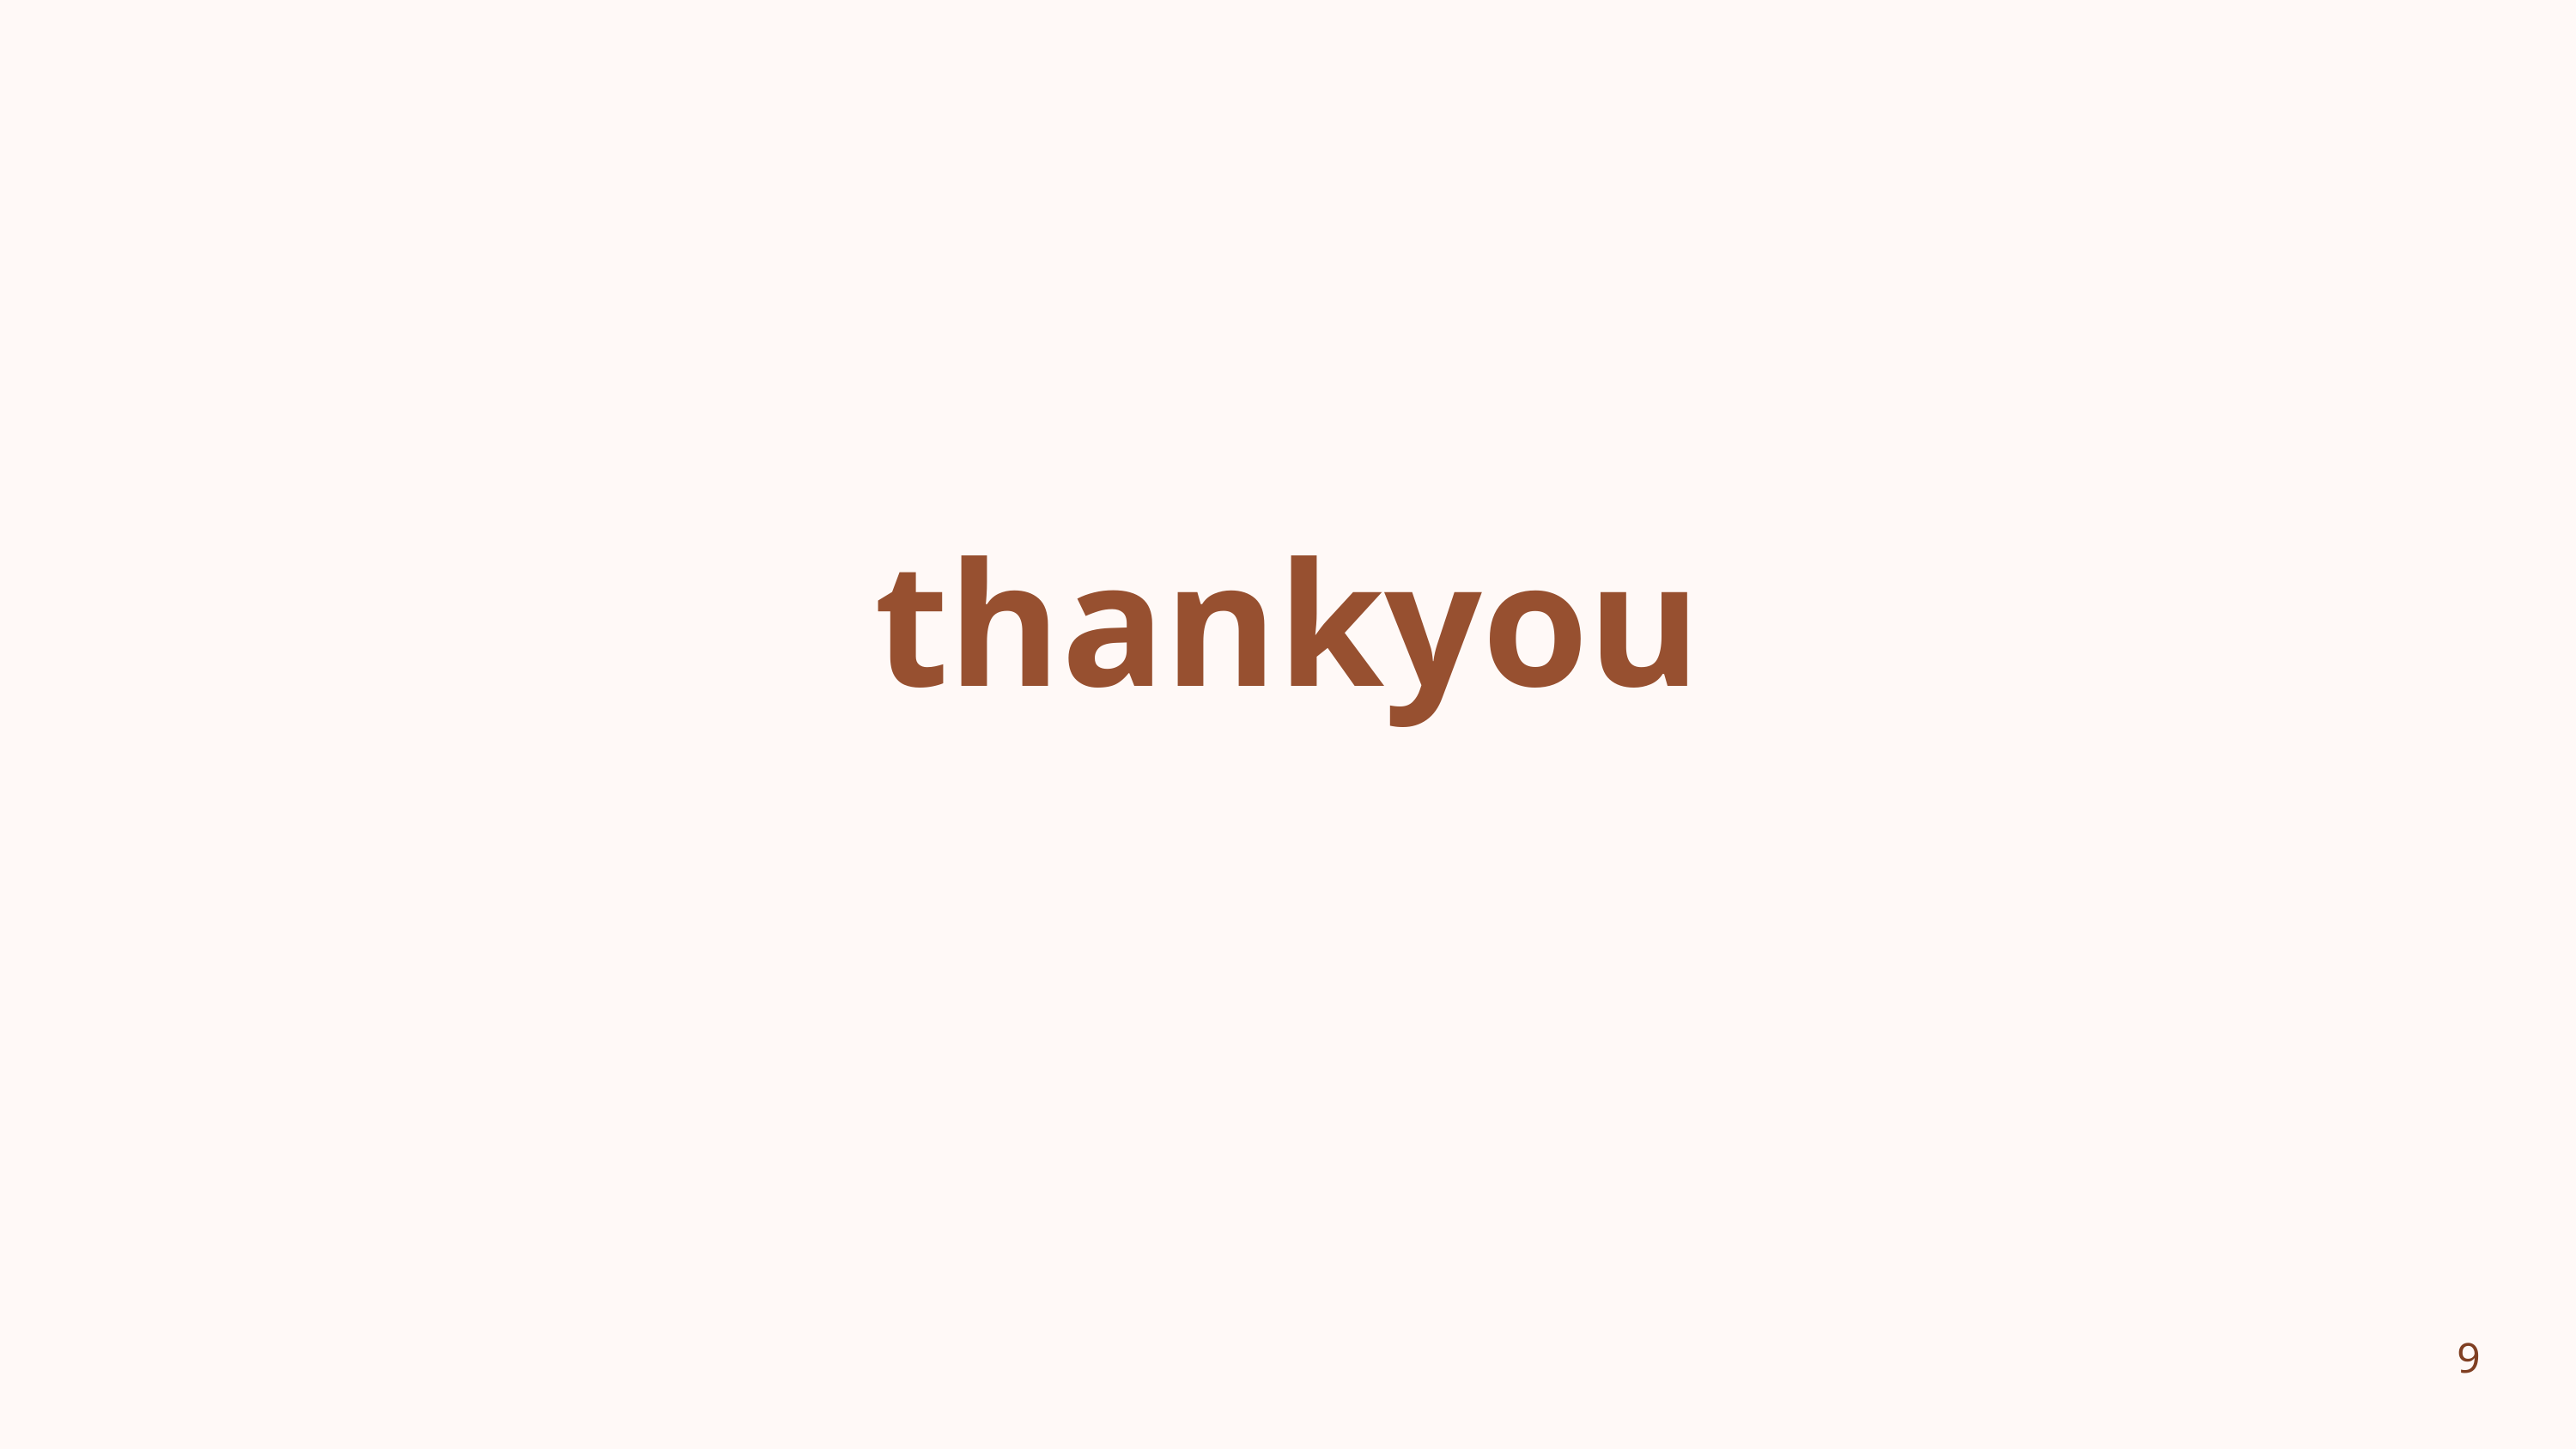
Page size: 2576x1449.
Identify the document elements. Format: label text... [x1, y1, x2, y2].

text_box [536, 530, 2039, 897]
text_box 9 [2457, 1324, 2481, 1382]
